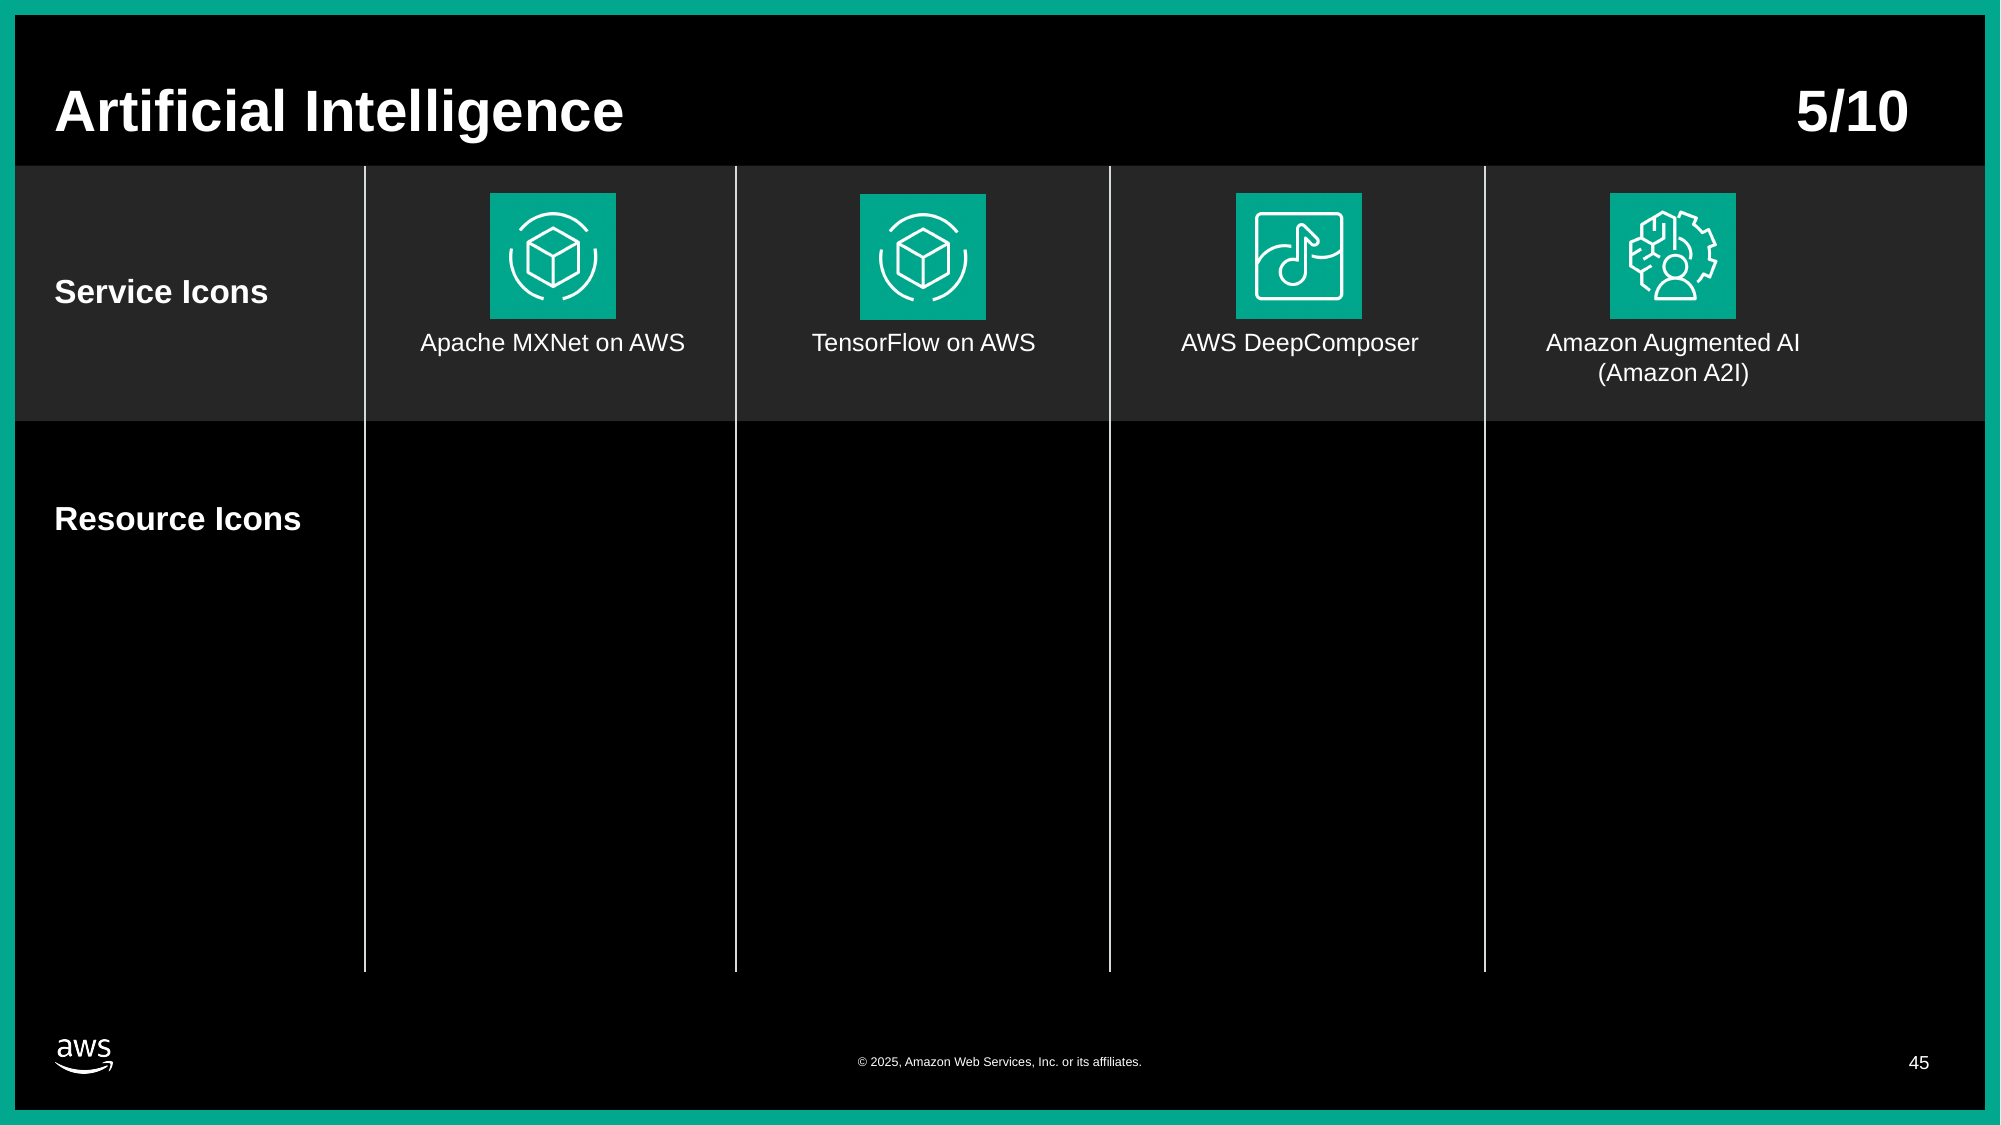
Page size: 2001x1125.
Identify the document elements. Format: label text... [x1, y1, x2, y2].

picture [1236, 193, 1362, 319]
title Artificial Intelligence 5/10 [39, 59, 1945, 166]
text_box TensorFlow on AWS [736, 319, 1109, 364]
picture [490, 193, 616, 319]
text_box Amazon Augmented AI (Amazon A2I) [1493, 319, 1855, 394]
text_box Apache MXNet on AWS [369, 319, 735, 364]
footer © 2025, Amazon Web Services, Inc. or its affiliates. [662, 1031, 1338, 1092]
picture [860, 194, 986, 320]
picture [1610, 193, 1736, 319]
slide_number 45 [1494, 1031, 1945, 1092]
picture [55, 1039, 113, 1074]
text_box AWS DeepComposer [1113, 319, 1484, 364]
